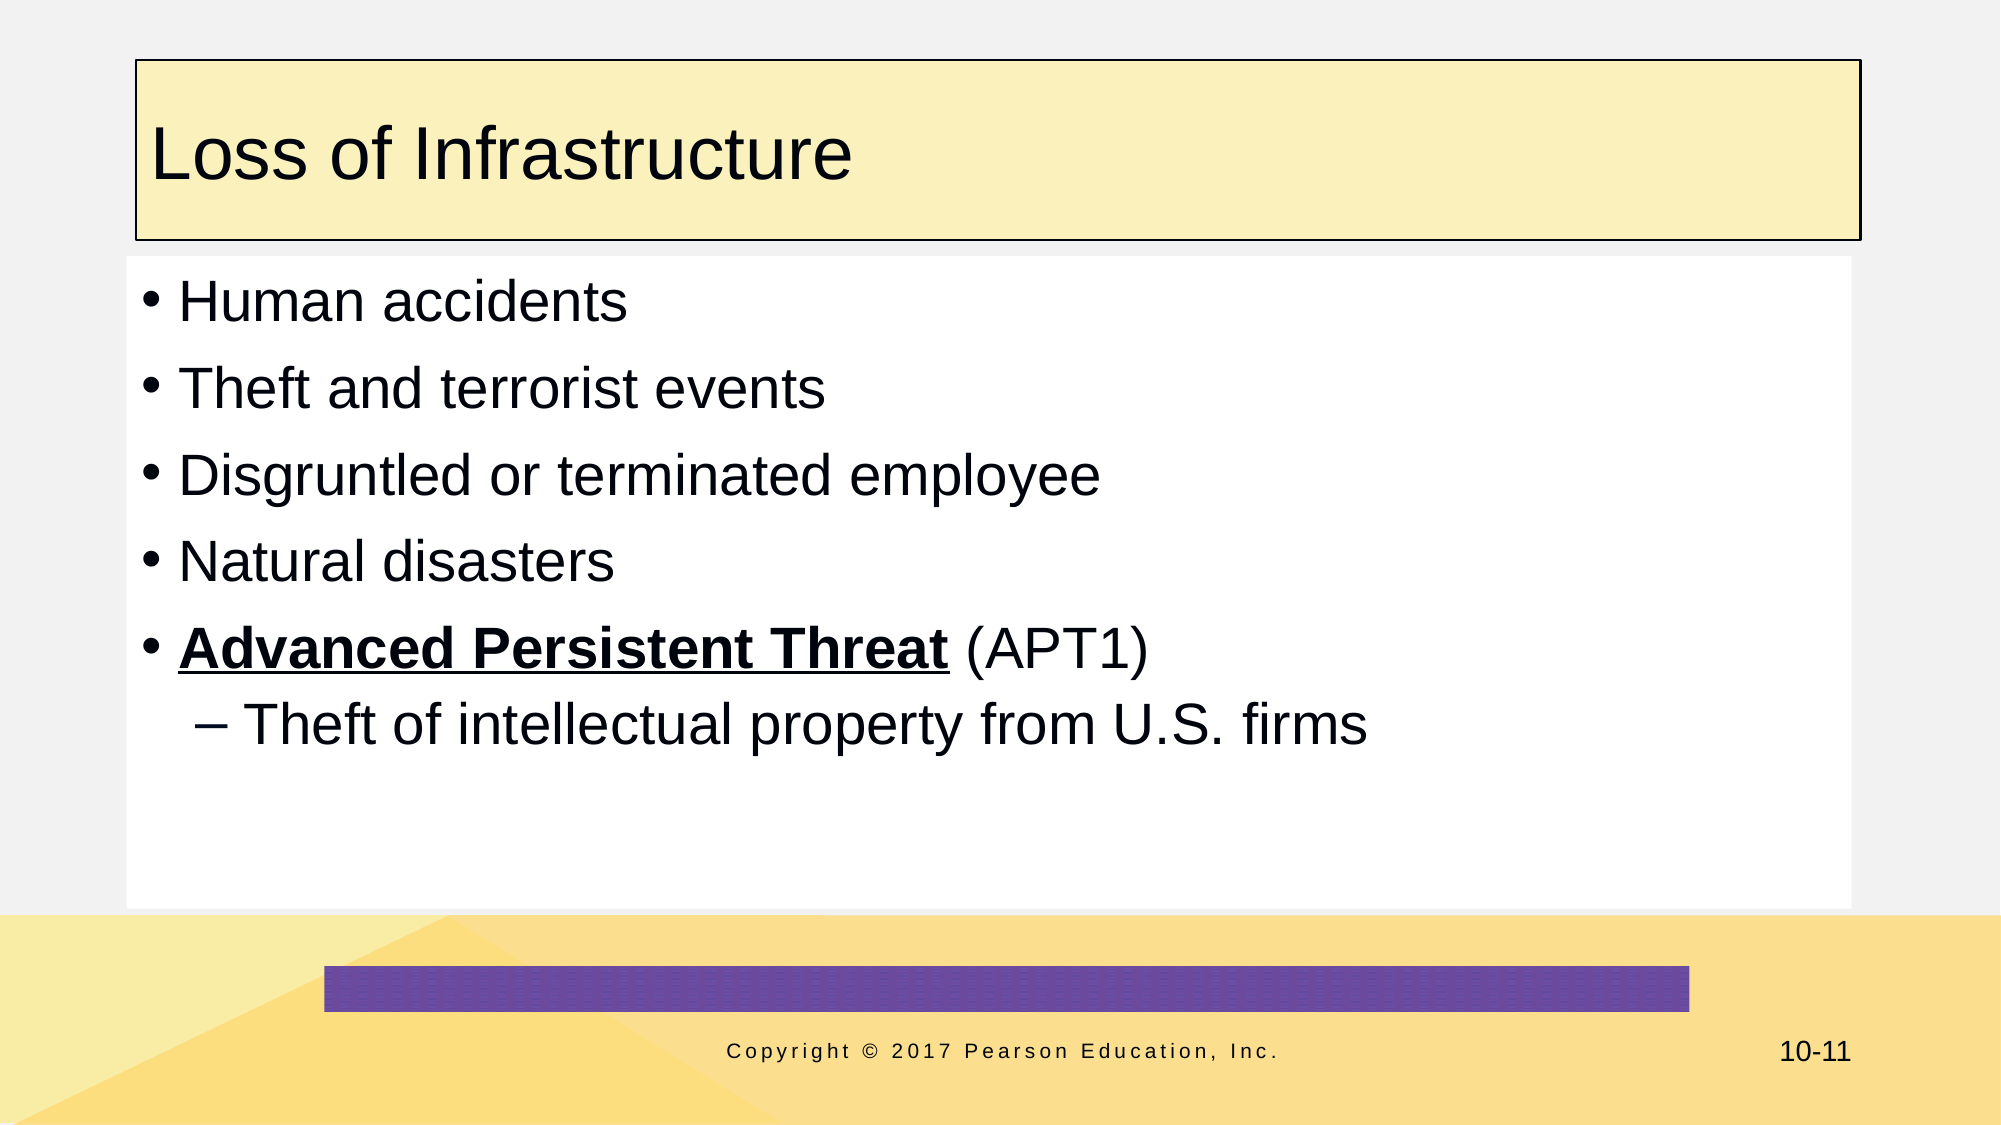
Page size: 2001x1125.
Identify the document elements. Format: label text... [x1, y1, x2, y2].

footer Copyright © 2017 Pearson Education, Inc. [326, 1025, 1677, 1075]
title Loss of Infrastructure [135, 59, 1862, 241]
list Human accidents Theft and terrorist events Disgruntled or terminated employee Natural disasters Advanced Persistent Threat (APT1) Theft of intellectual property from U.S. firms [126, 255, 1852, 909]
